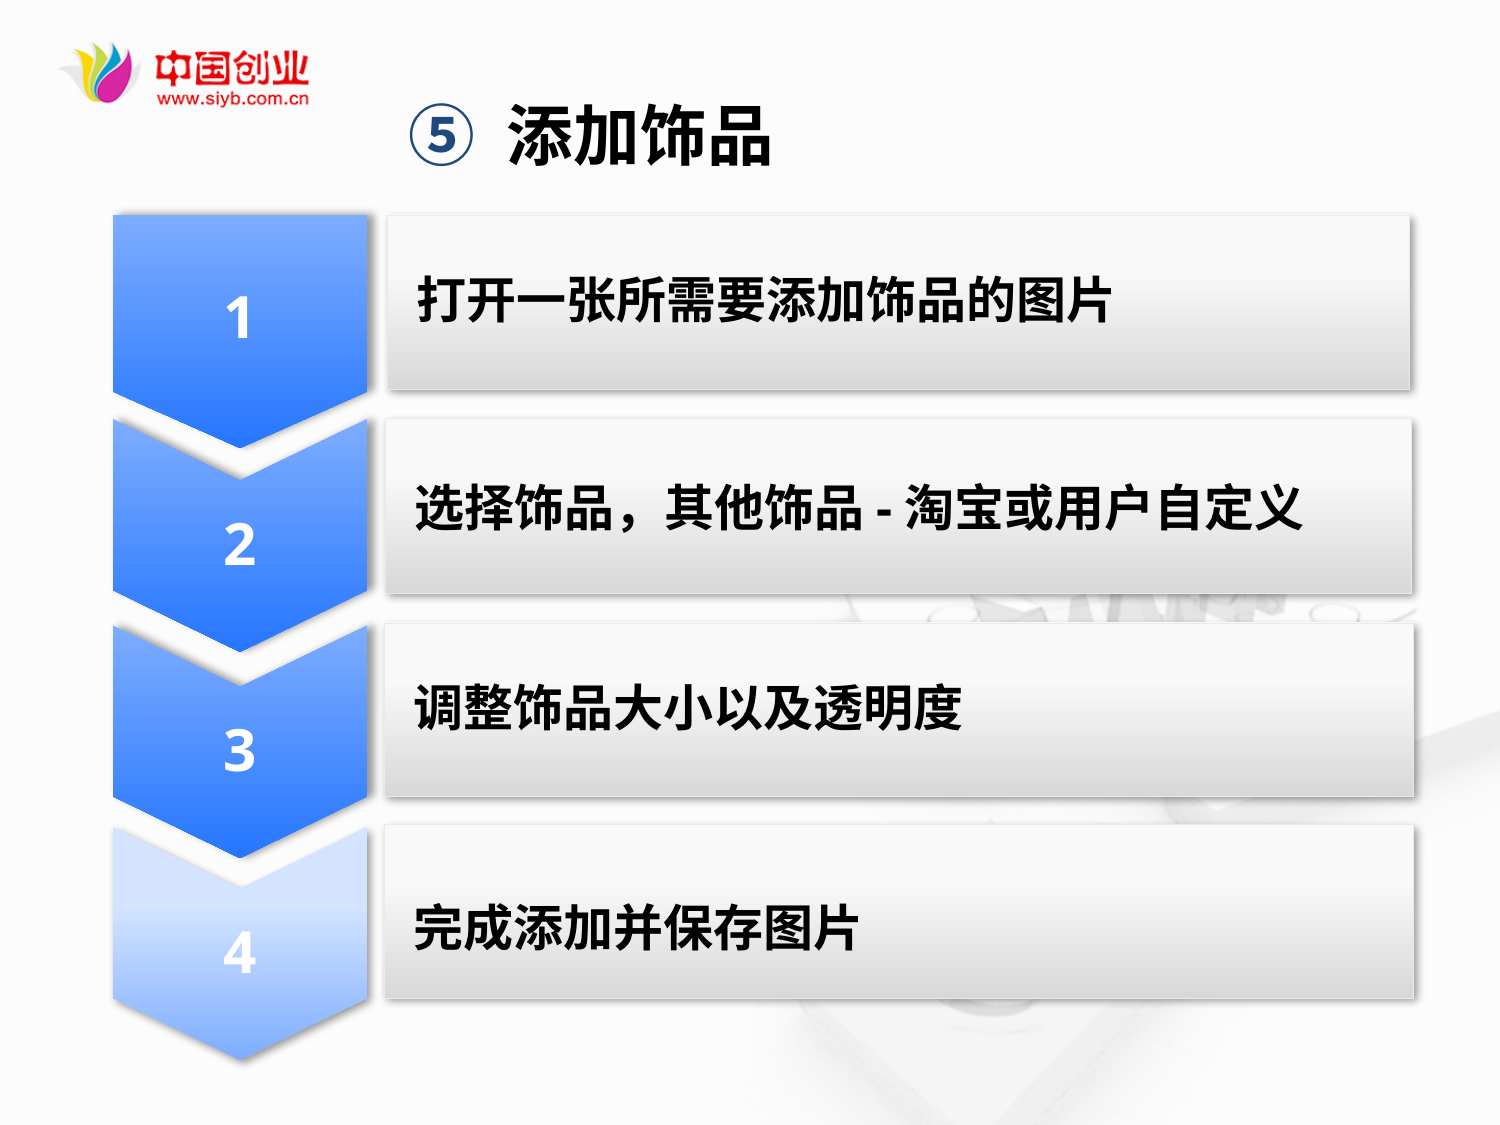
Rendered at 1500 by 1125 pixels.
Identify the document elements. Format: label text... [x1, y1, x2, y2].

text_box ⑤ 添加饰品 [394, 85, 947, 183]
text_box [112, 214, 1414, 1060]
picture [0, 0, 1500, 1125]
